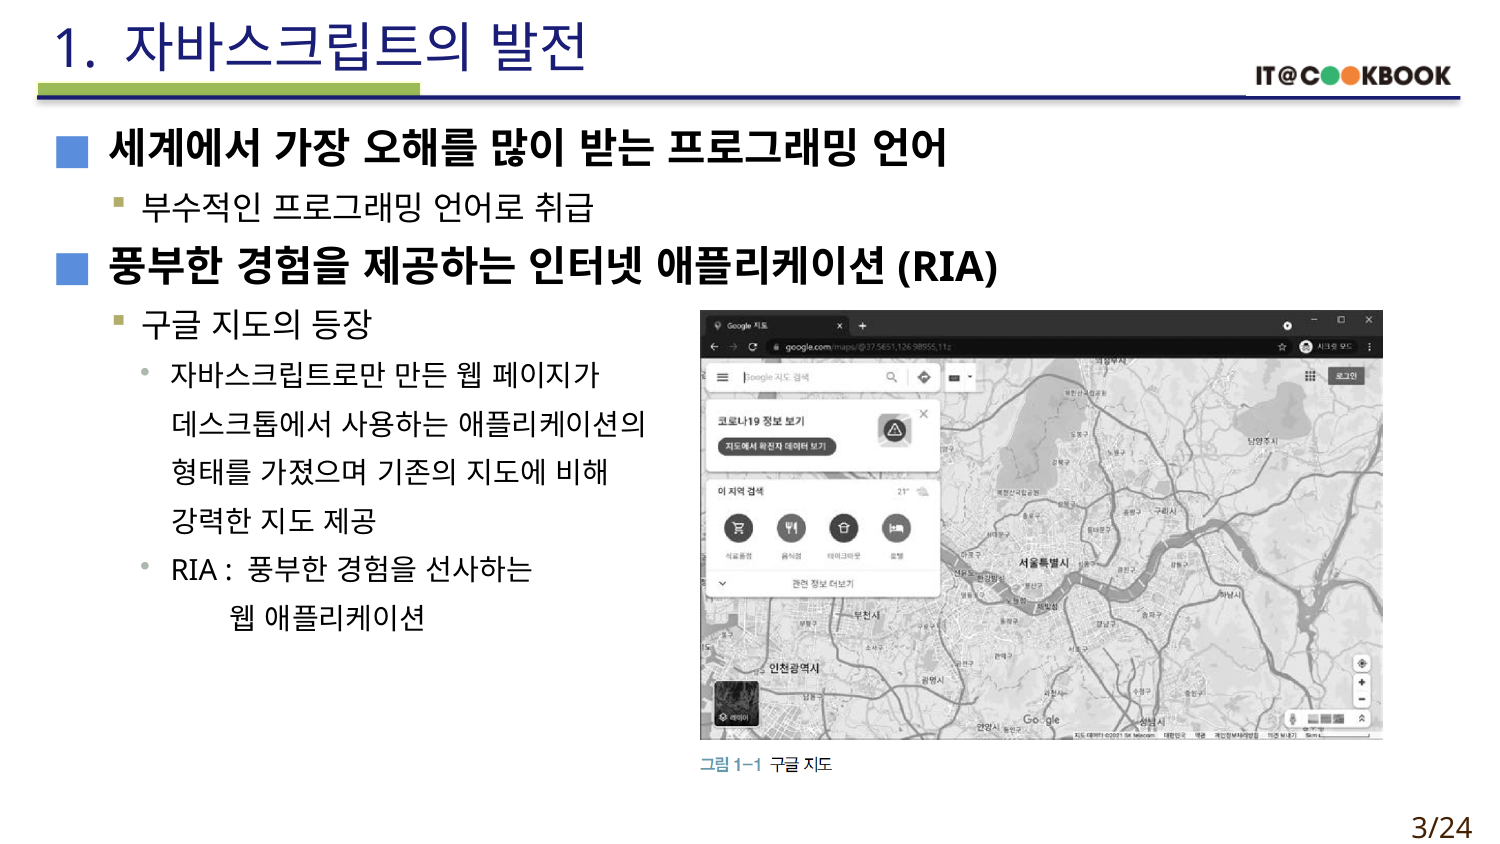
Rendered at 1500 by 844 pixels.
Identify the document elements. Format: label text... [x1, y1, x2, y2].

picture [690, 303, 1392, 777]
list 세계에서 가장 오해를 많이 받는 프로그래밍 언어 부수적인 프로그래밍 언어로 취급 풍부한 경험을 제공하는 인터넷 애플리케이션(RIA) 구글 지도의 등장 자바스크립트로만 만든 웹 페이지가 데스크톱에서 사용하는 애플리케이션의 형태를 가졌으며 기존의 지도에 비해 강력한 지도 제공 RIA : 풍부한 경험을 선사하는 웹 애플리케이션 [37, 114, 1463, 818]
picture [1246, 57, 1463, 96]
title 1. 자바스크립트의 발전 [37, 10, 1278, 82]
